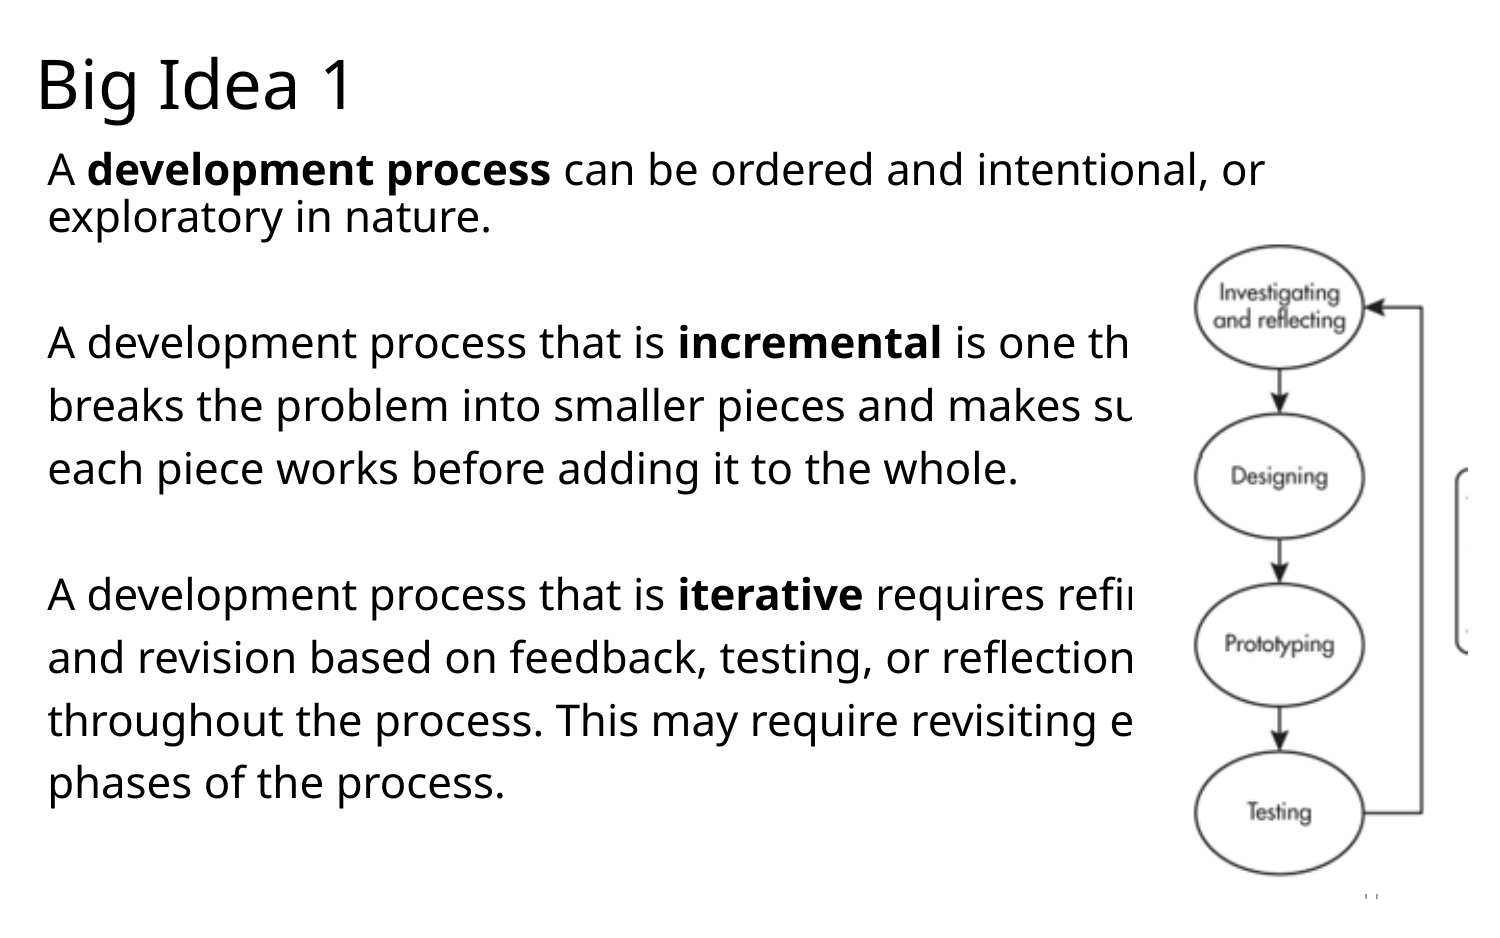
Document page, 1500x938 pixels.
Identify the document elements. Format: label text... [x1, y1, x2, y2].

slide_number 11 [1059, 868, 1397, 919]
title Big Idea 1 [20, 18, 1315, 157]
picture [1132, 195, 1468, 894]
list A development process can be ordered and intentional, or exploratory in nature. A development process that is incremental is one that breaks the problem into smaller pieces and makes sure each piece works before adding it to the whole. A development process that is iterative requires refinement and revision based on feedback, testing, or reflection throughout the process. This may require revisiting earlier phases of the process. [32, 140, 1460, 919]
